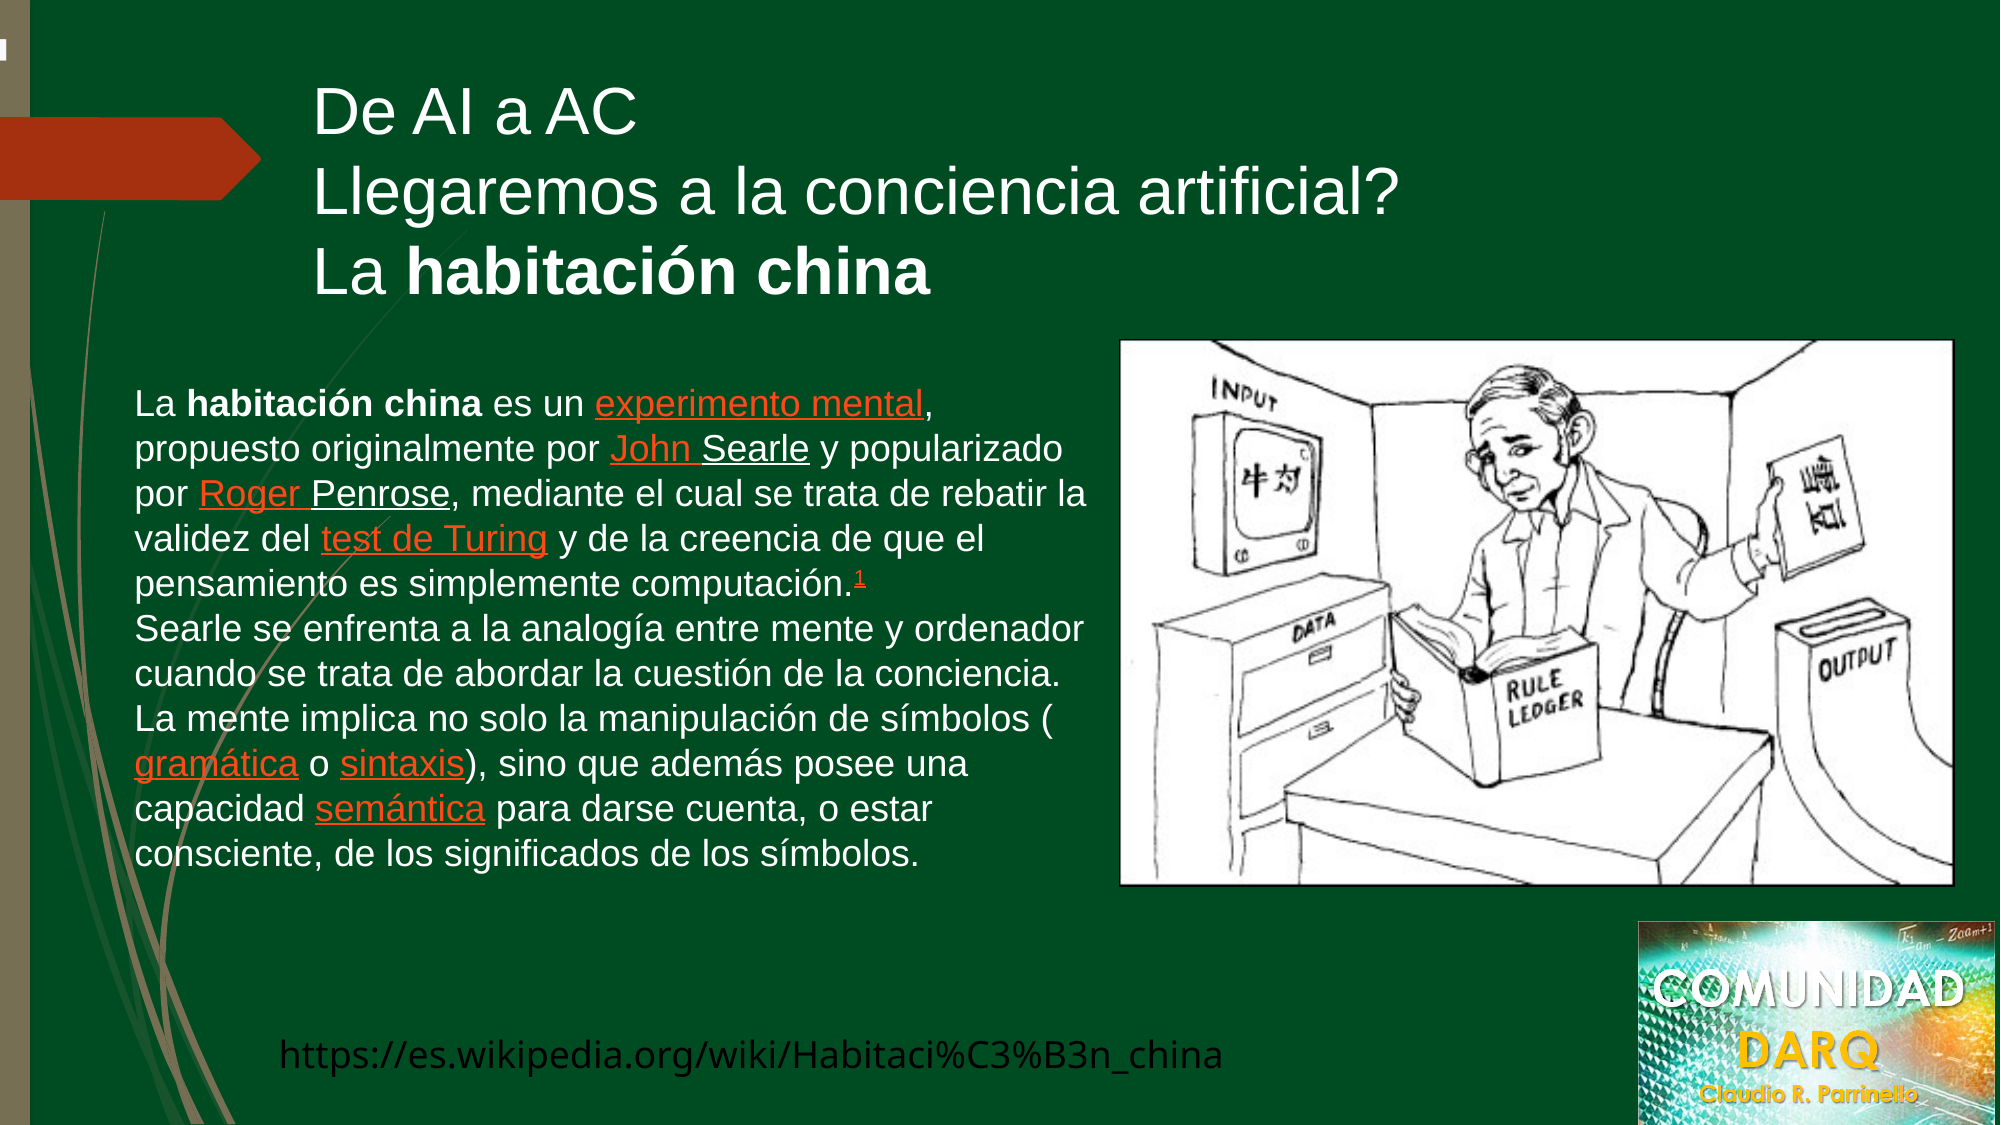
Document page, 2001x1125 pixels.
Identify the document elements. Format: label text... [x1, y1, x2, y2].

text_box De AI a AC Llegaremos a la conciencia artificial? La habitación china [297, 60, 1417, 316]
text_box La habitación china es un experimento mental, propuesto originalmente por John Searle y popularizado por Roger Penrose, mediante el cual se trata de rebatir la validez del test de Turing y de la creencia de que el pensamiento es simplemente computación.1​ Searle se enfrenta a la analogía entre mente y ordenador cuando se trata de abordar la cuestión de la conciencia. La mente implica no solo la manipulación de símbolos (gramática o sintaxis), sino que además posee una capacidad semántica para darse cuenta, o estar consciente, de los significados de los símbolos. [119, 371, 1114, 882]
picture [1119, 338, 1956, 887]
text_box [0, 39, 7, 61]
text_box https://es.wikipedia.org/wiki/Habitaci%C3%B3n_china [263, 1023, 1451, 1084]
picture [1637, 921, 1996, 1125]
